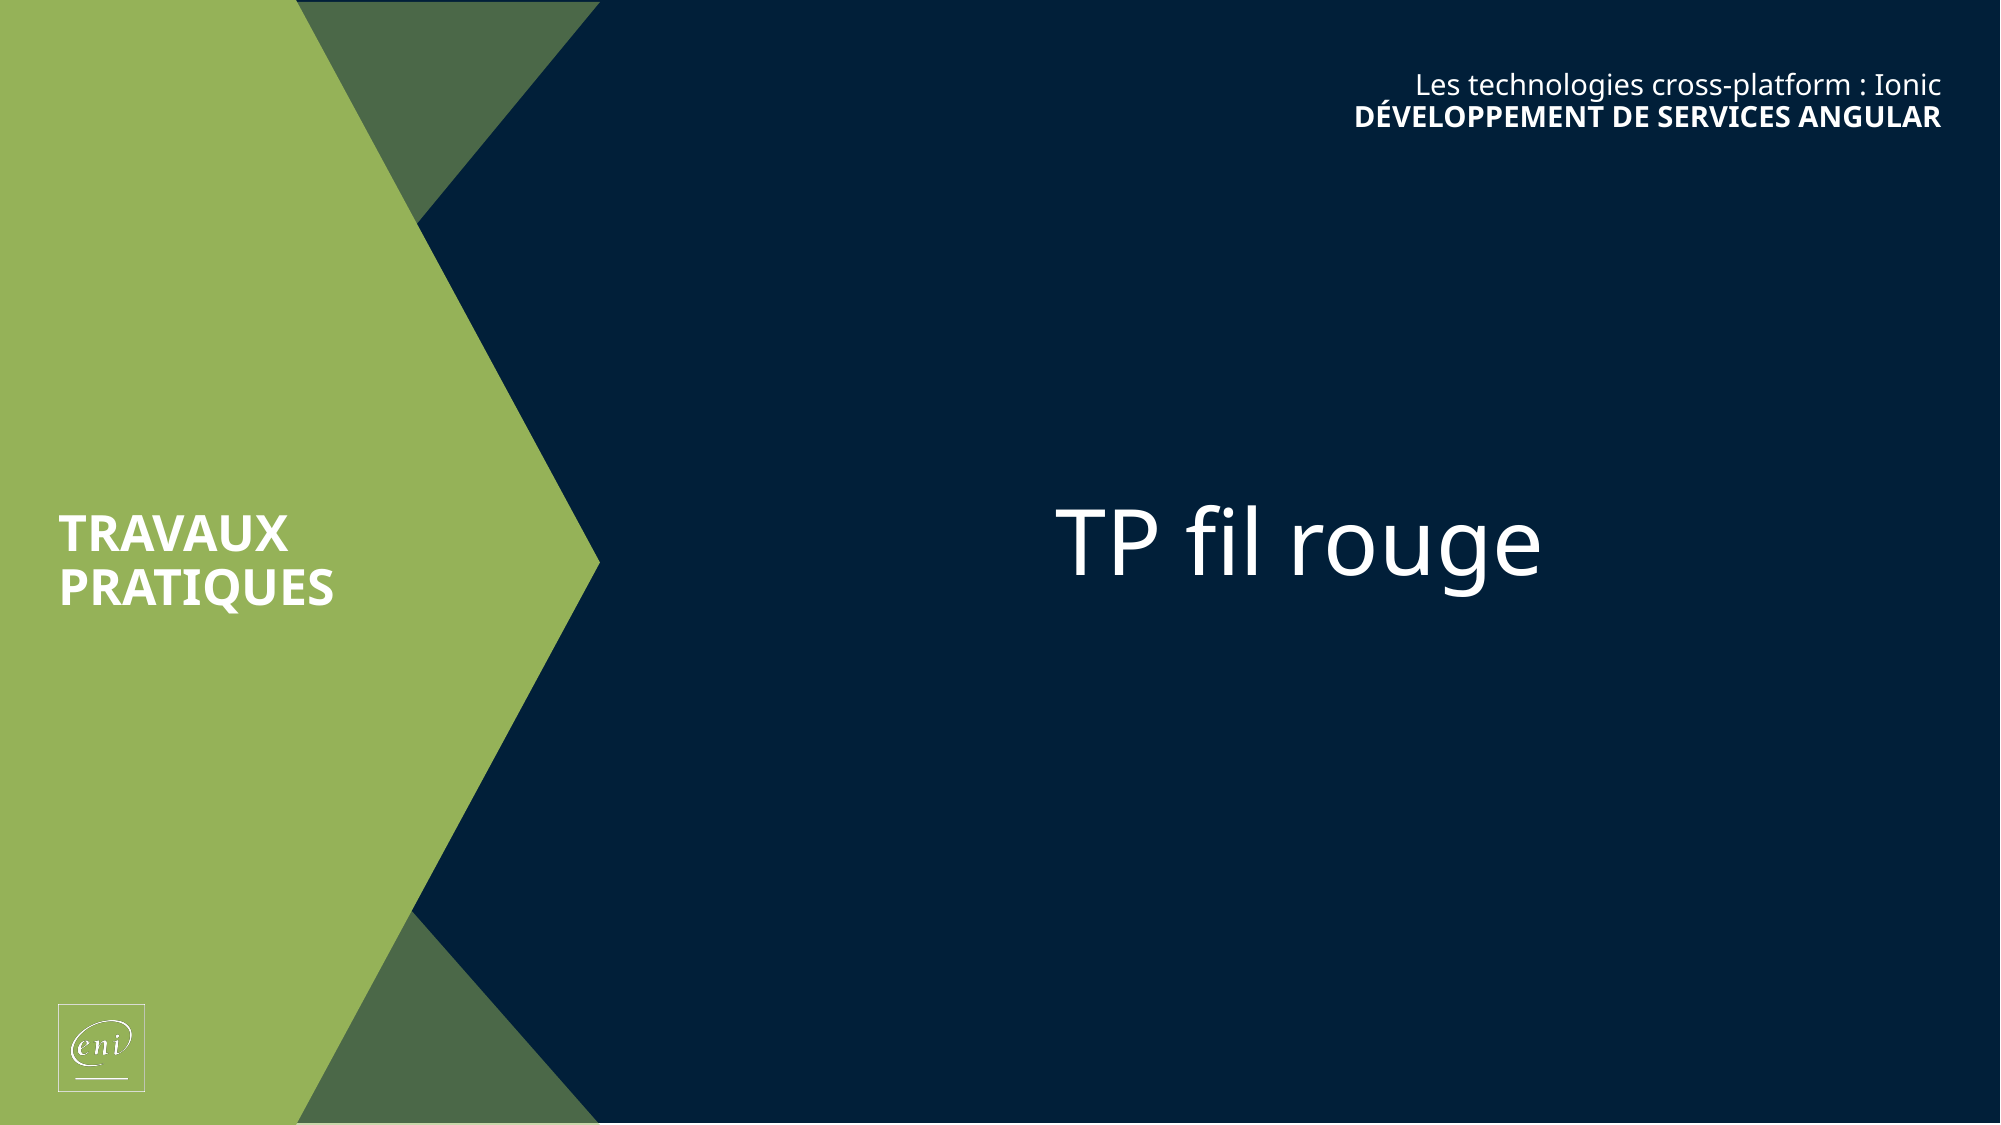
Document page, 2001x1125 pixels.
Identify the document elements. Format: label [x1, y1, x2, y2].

text_box [0, 0, 600, 1125]
picture [600, 0, 2000, 1124]
picture [58, 1004, 145, 1092]
